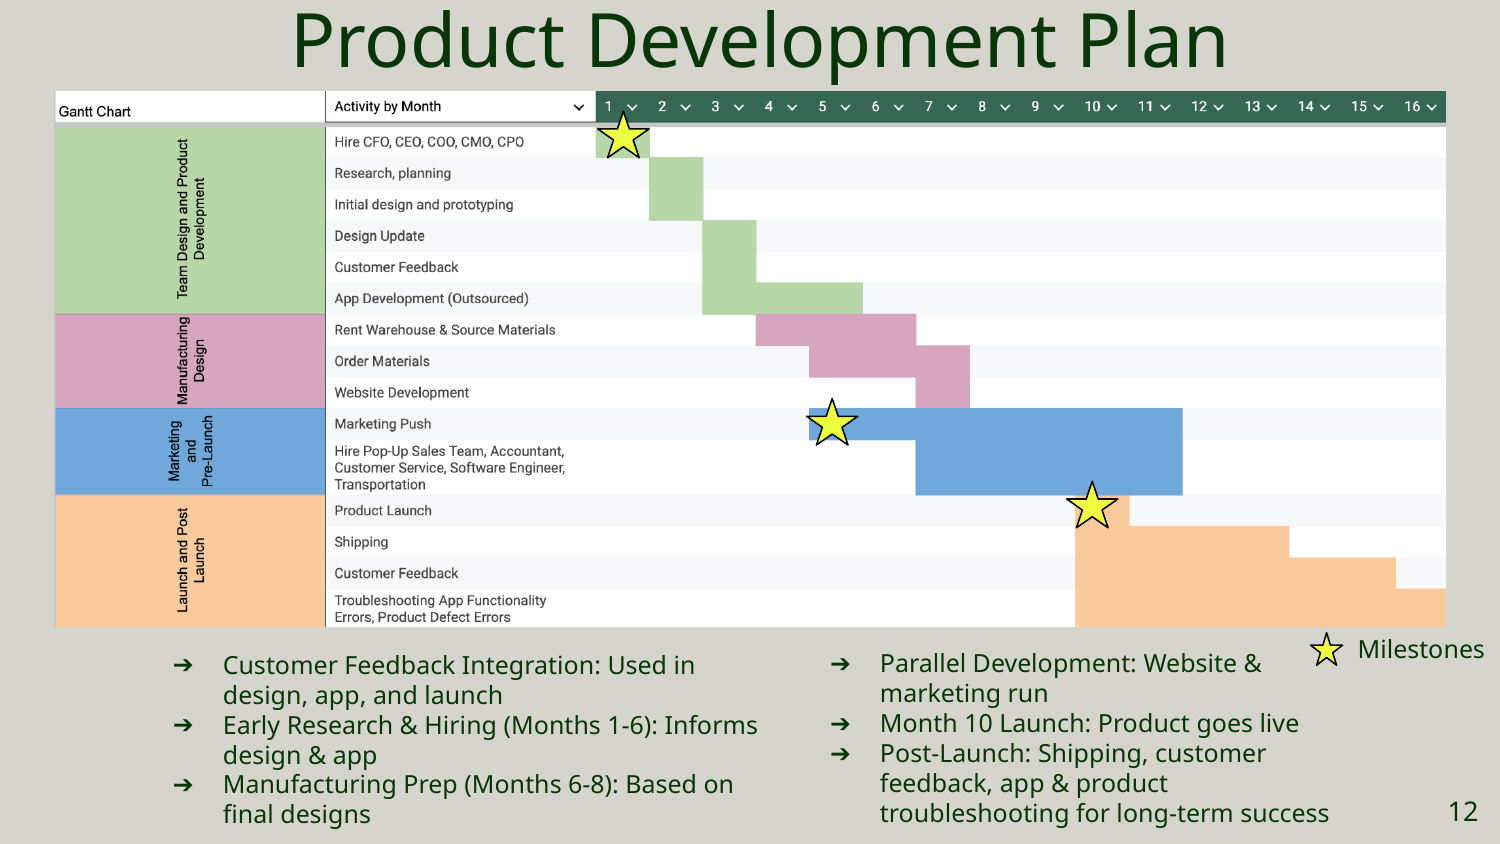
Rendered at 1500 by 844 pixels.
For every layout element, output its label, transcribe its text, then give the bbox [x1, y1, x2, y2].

text_box Parallel Development: Website & marketing run Month 10 Launch: Product goes live Post-Launch: Shipping, customer feedback, app & product troubleshooting for long-term success [789, 636, 1376, 802]
picture [54, 90, 1446, 628]
slide_number ‹#› [1403, 779, 1494, 844]
title Product Development Plan [174, 0, 1346, 75]
text_box Milestones [1376, 618, 1500, 679]
text_box Customer Feedback Integration: Used in design, app, and launch Early Research & Hiring (Months 1-6): Informs design & app Manufacturing Prep (Months 6-8): Based on final designs [132, 636, 790, 844]
